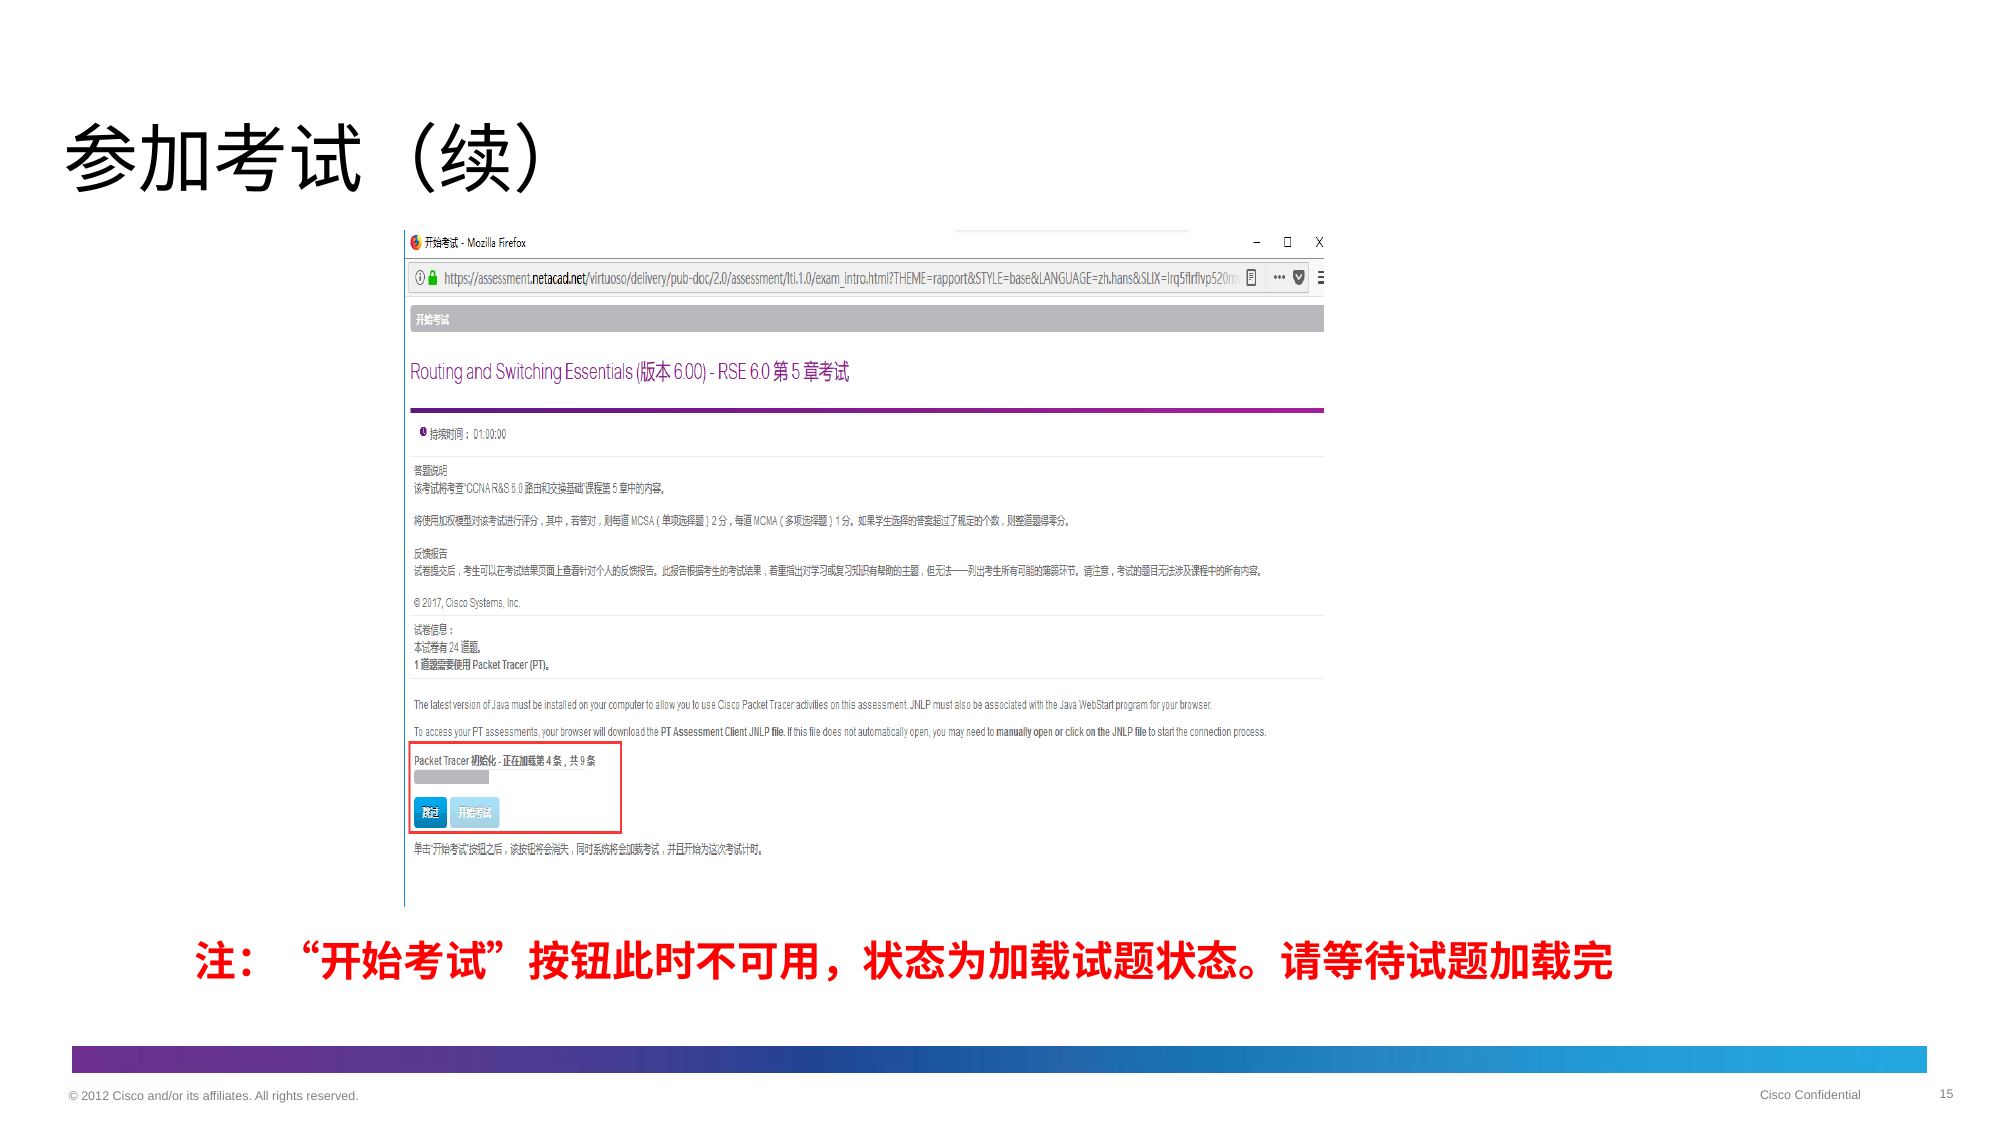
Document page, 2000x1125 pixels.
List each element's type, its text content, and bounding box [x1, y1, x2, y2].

picture [404, 230, 1324, 907]
picture [72, 1046, 1927, 1073]
text_box 注：“开始考试”按钮此时不可用，状态为加载试题状态。请等待试题加载完 [180, 926, 1799, 992]
title 参加考试（续） [50, 70, 1929, 209]
